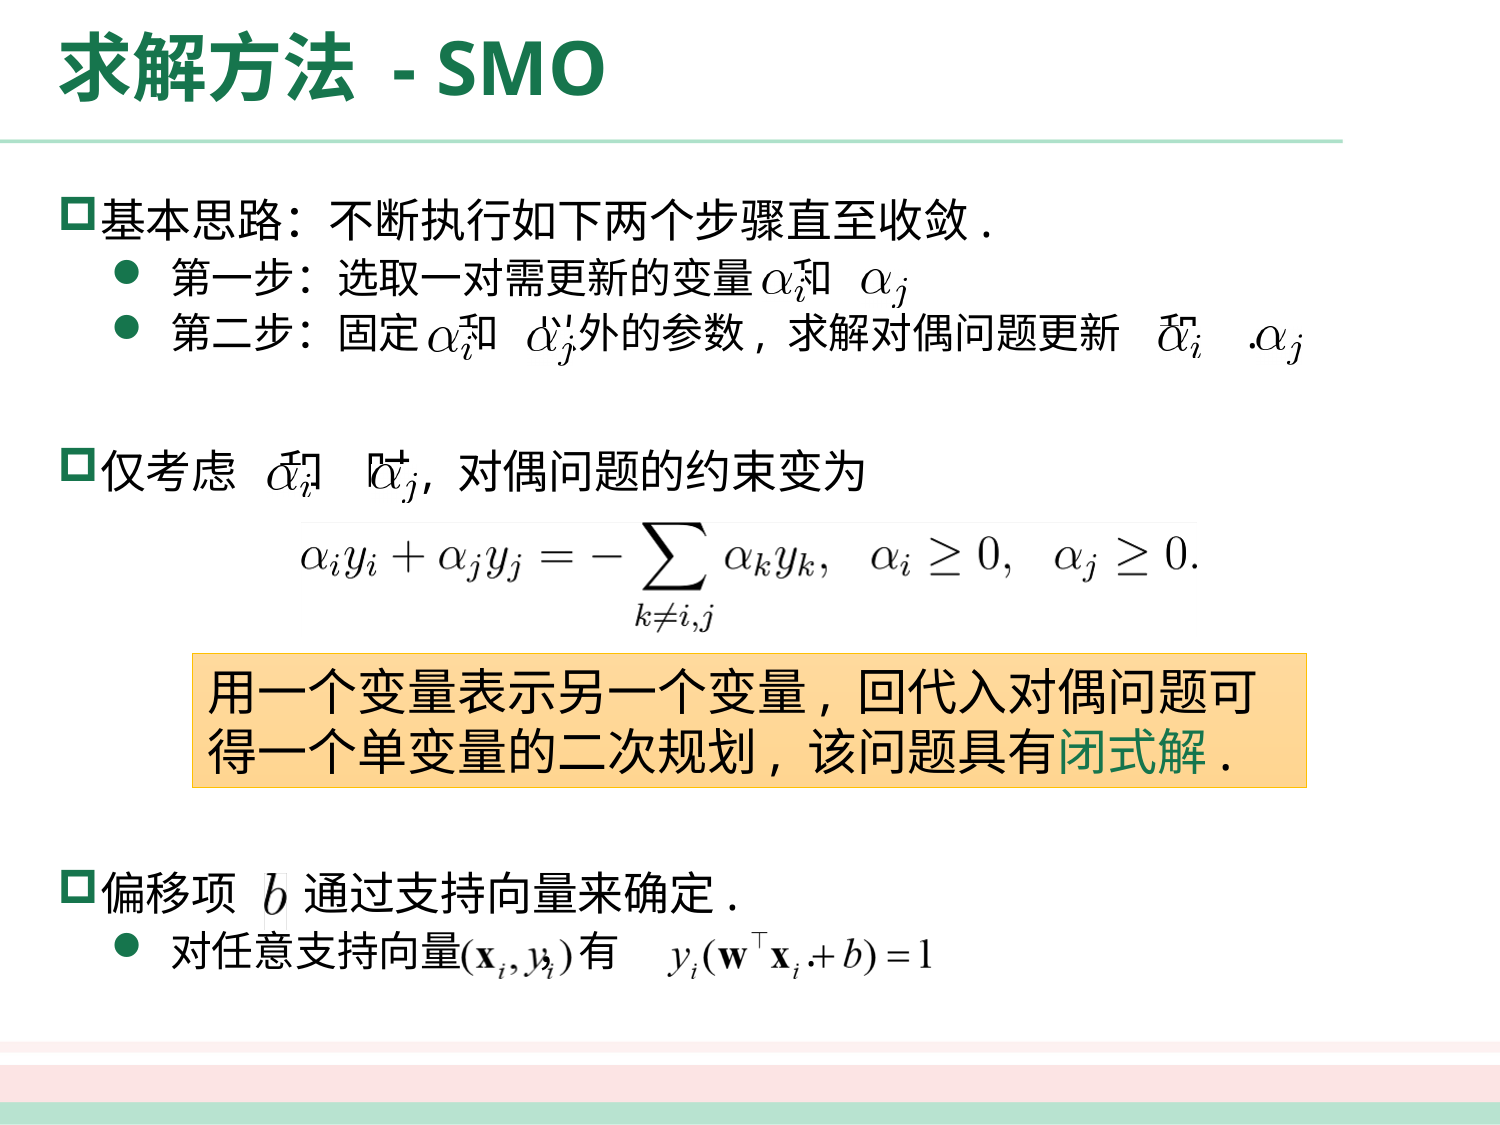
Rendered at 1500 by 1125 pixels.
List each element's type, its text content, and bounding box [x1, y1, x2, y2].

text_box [859, 265, 909, 312]
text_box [525, 322, 575, 369]
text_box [369, 460, 419, 507]
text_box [265, 461, 313, 503]
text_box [1254, 321, 1304, 368]
list 基本思路：不断执行如下两个步骤直至收敛. 第一步：选取一对需更新的变量 和 . 第二步：固定 和 以外的参数, 求解对偶问题更新 和 . 仅考虑 和 时, 对偶问题的约束变为 偏移项 ：通过支持向量来确定. 对任意支持向量 ，有 . [42, 190, 1457, 1079]
title 求解方法 - SMO [42, 7, 1337, 135]
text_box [760, 265, 808, 308]
text_box 用一个变量表示另一个变量, 回代入对偶问题可得一个单变量的二次规划, 该问题具有闭式解. [192, 653, 1307, 788]
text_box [426, 323, 474, 365]
picture [0, 0, 1500, 1125]
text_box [1155, 322, 1203, 364]
